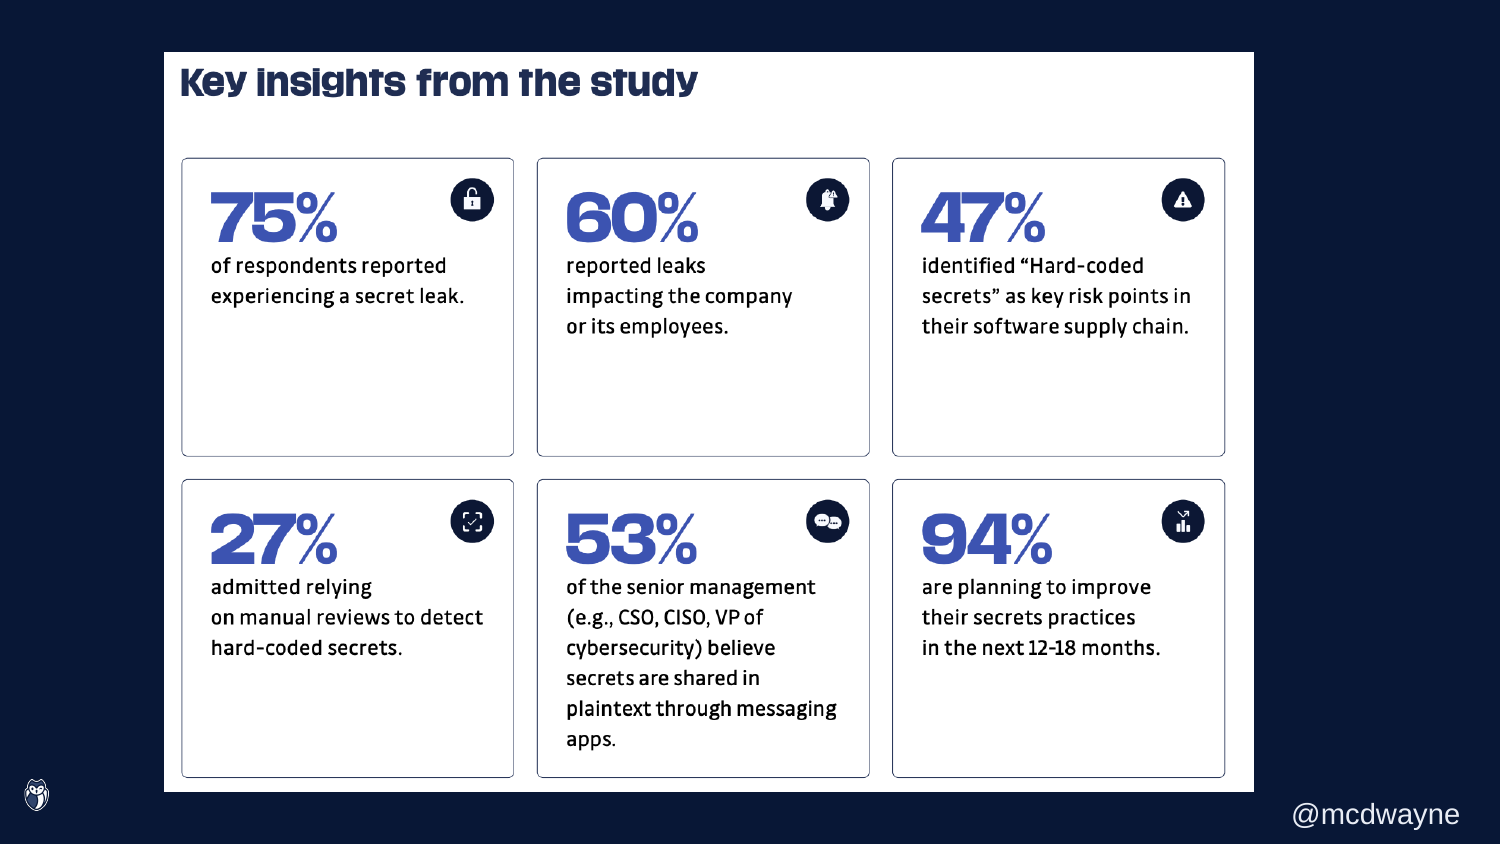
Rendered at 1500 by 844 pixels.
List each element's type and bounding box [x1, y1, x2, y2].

picture [164, 52, 1255, 792]
picture [24, 779, 49, 811]
